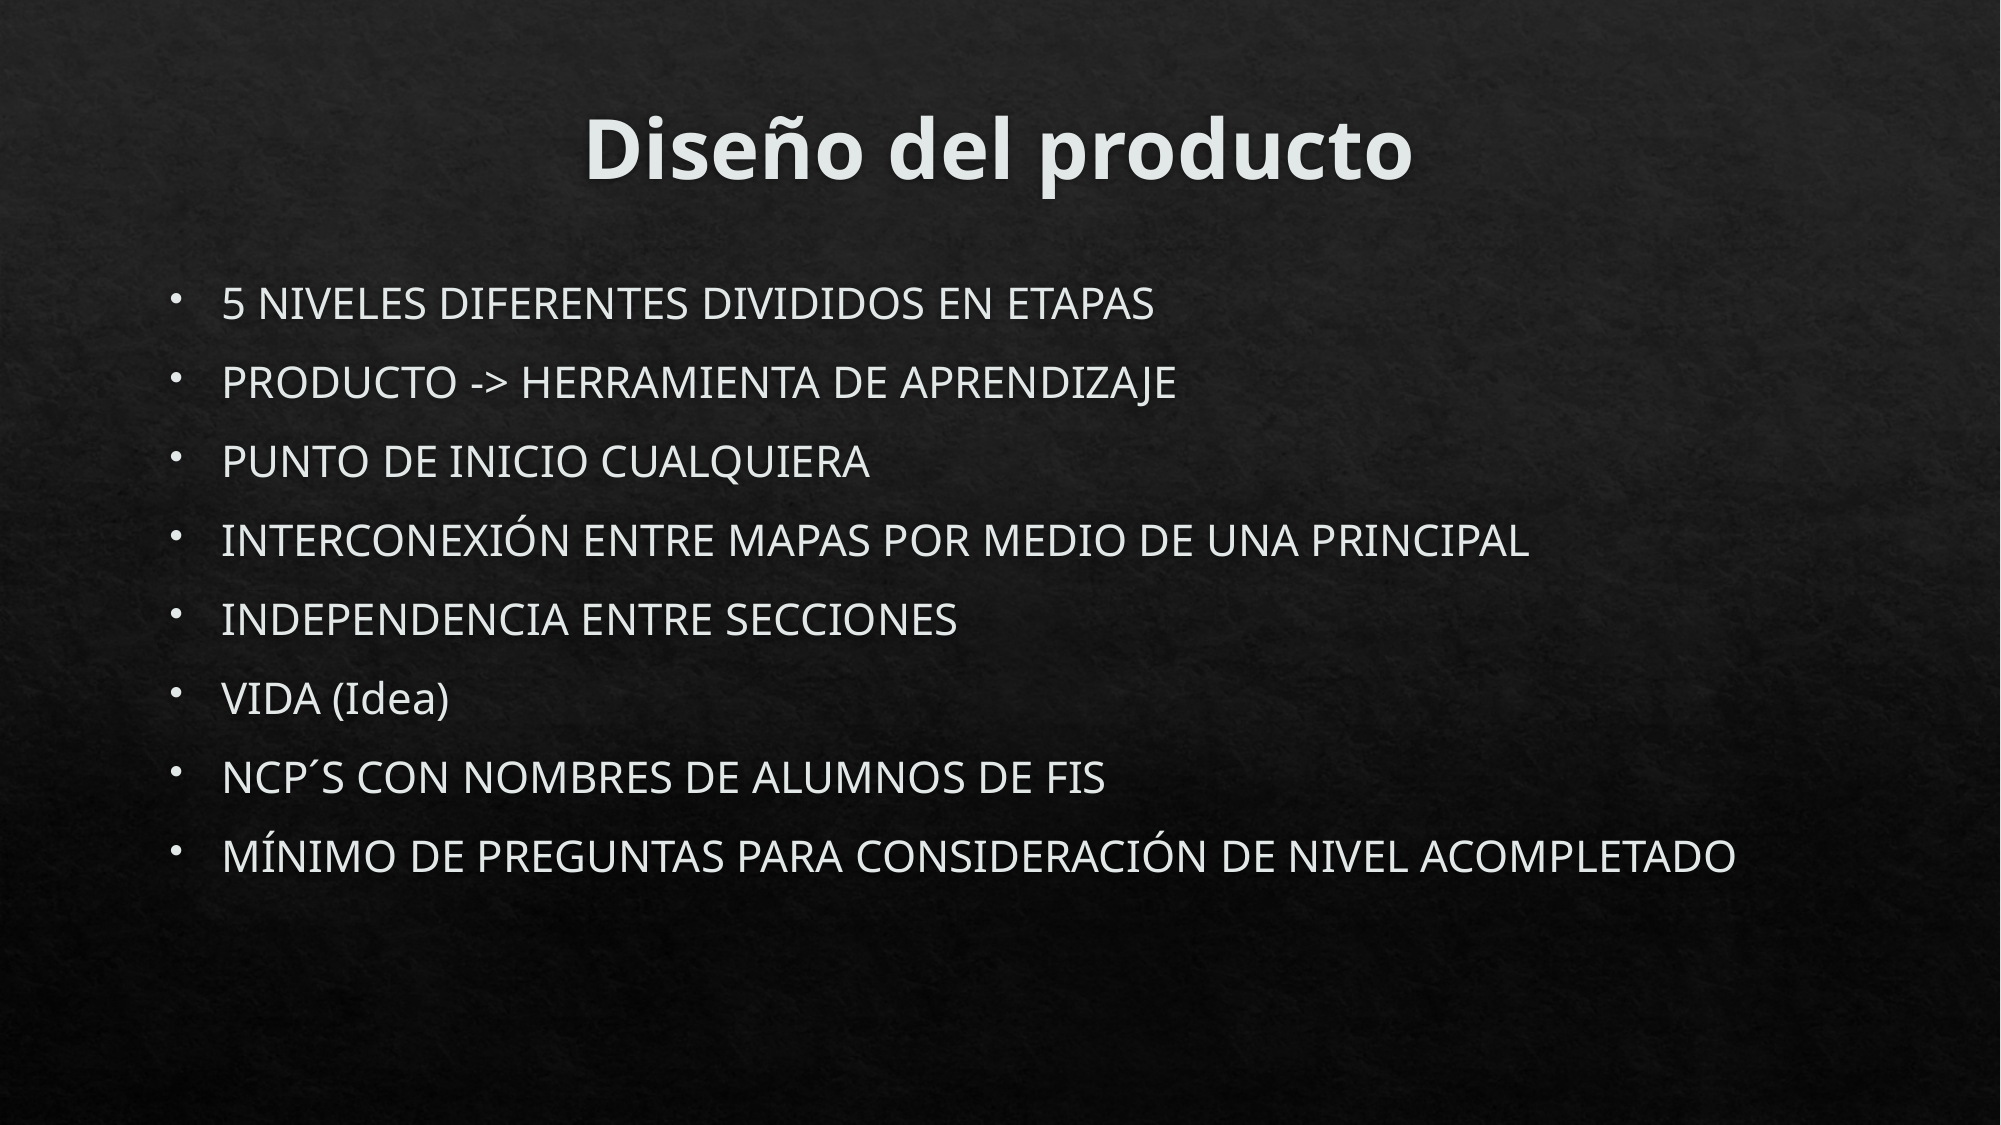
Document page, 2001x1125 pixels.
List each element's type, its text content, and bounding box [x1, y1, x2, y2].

title Diseño del producto [149, 99, 1849, 258]
list 5 NIVELES DIFERENTES DIVIDIDOS EN ETAPAS PRODUCTO -> HERRAMIENTA DE APRENDIZAJE PUNTO DE INICIO CUALQUIERA INTERCONEXIÓN ENTRE MAPAS POR MEDIO DE UNA PRINCIPAL INDEPENDENCIA ENTRE SECCIONES VIDA (Idea) NCP´S CON NOMBRES DE ALUMNOS DE FIS MÍNIMO DE PREGUNTAS PARA CONSIDERACIÓN DE NIVEL ACOMPLETADO [149, 263, 1849, 950]
